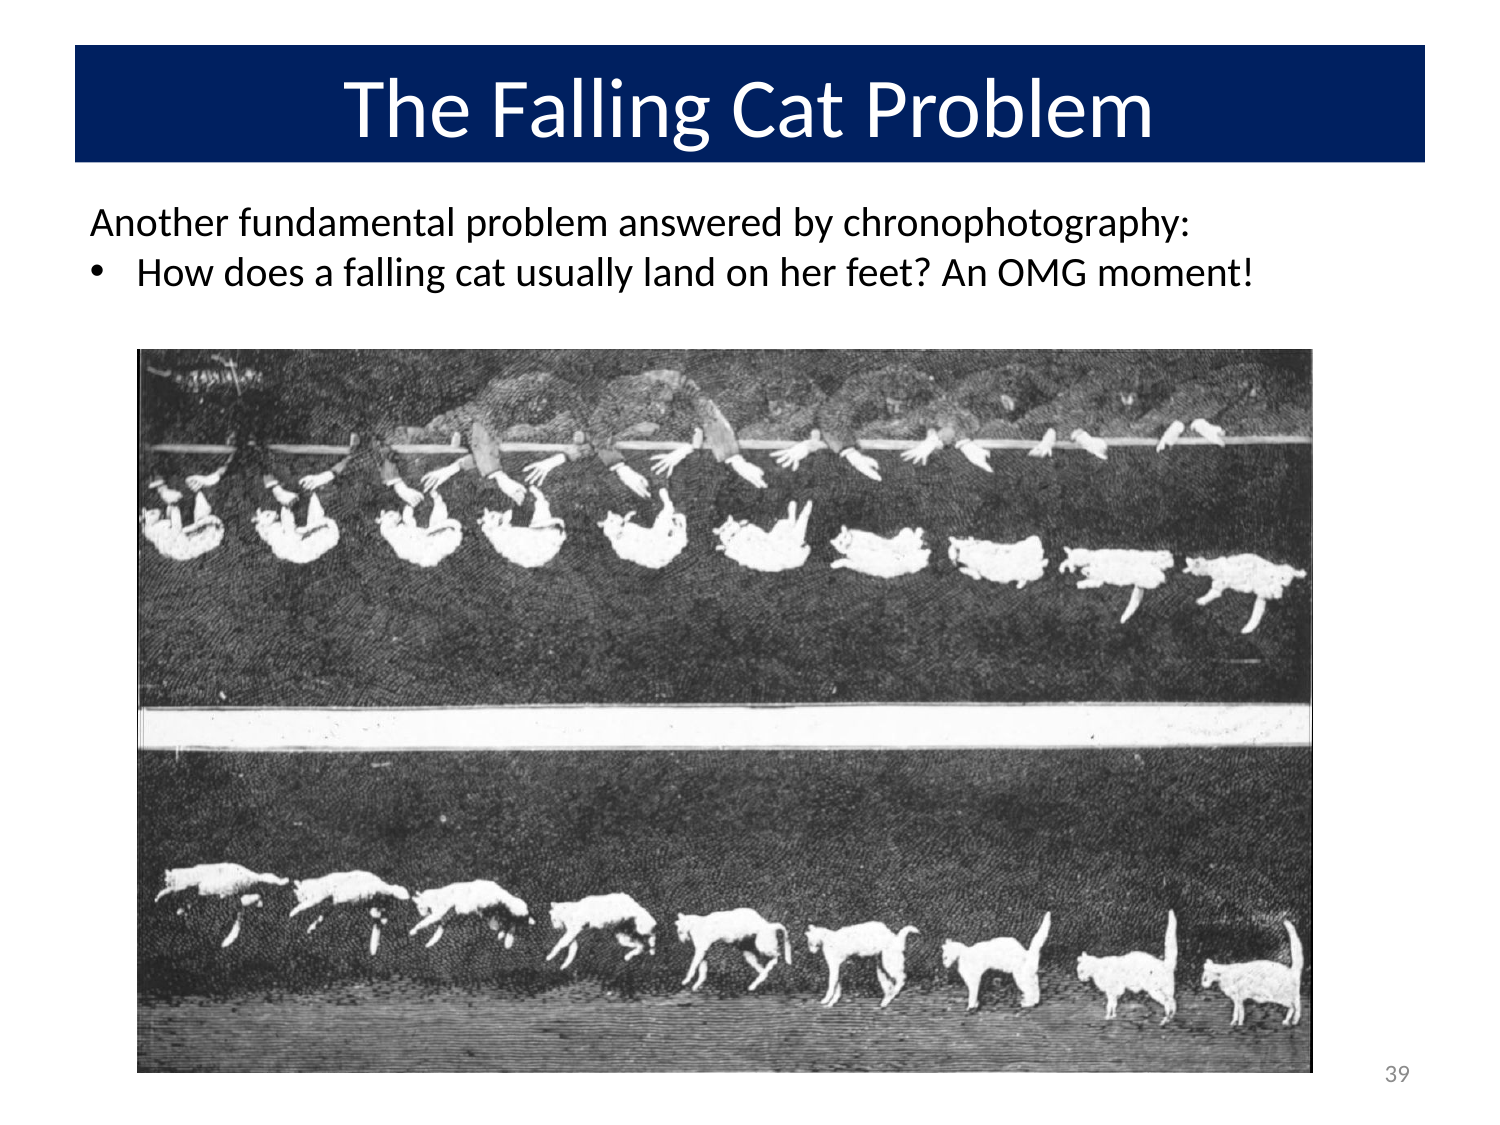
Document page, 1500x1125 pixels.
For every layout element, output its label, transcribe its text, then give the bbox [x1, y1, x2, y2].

picture [137, 349, 1313, 1073]
slide_number 39 [1074, 1042, 1425, 1103]
title The Falling Cat Problem [75, 45, 1425, 163]
text_box Another fundamental problem answered by chronophotography: How does a falling cat usually land on her feet? An OMG moment! [74, 187, 1425, 303]
